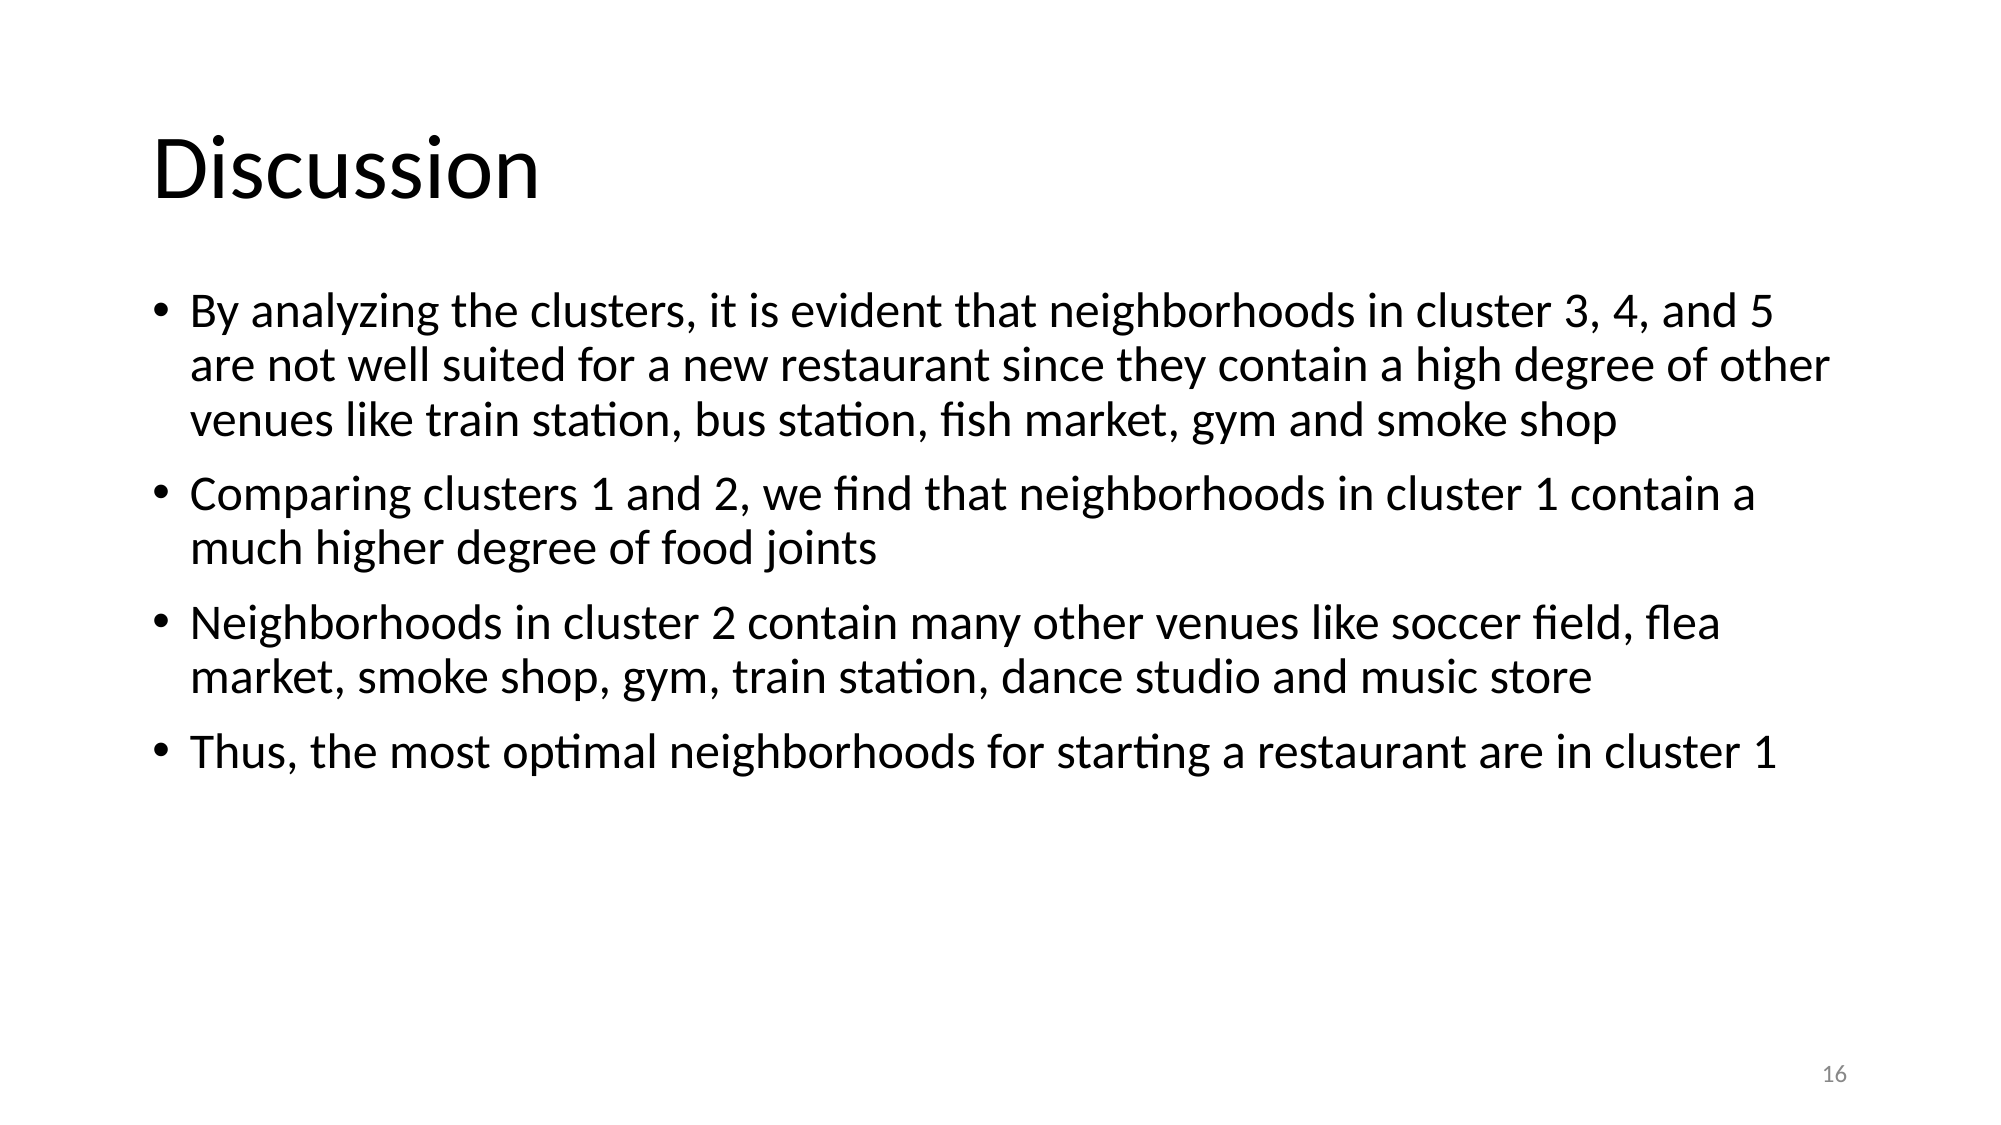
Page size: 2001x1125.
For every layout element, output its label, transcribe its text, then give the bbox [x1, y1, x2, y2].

slide_number ‹#› [1412, 1042, 1863, 1103]
list By analyzing the clusters, it is evident that neighborhoods in cluster 3, 4, and 5 are not well suited for a new restaurant since they contain a high degree of other venues like train station, bus station, fish market, gym and smoke shop Comparing clusters 1 and 2, we find that neighborhoods in cluster 1 contain a much higher degree of food joints Neighborhoods in cluster 2 contain many other venues like soccer field, flea market, smoke shop, gym, train station, dance studio and music store Thus, the most optimal neighborhoods for starting a restaurant are in cluster 1 [137, 277, 1863, 992]
title Discussion [137, 59, 1863, 277]
